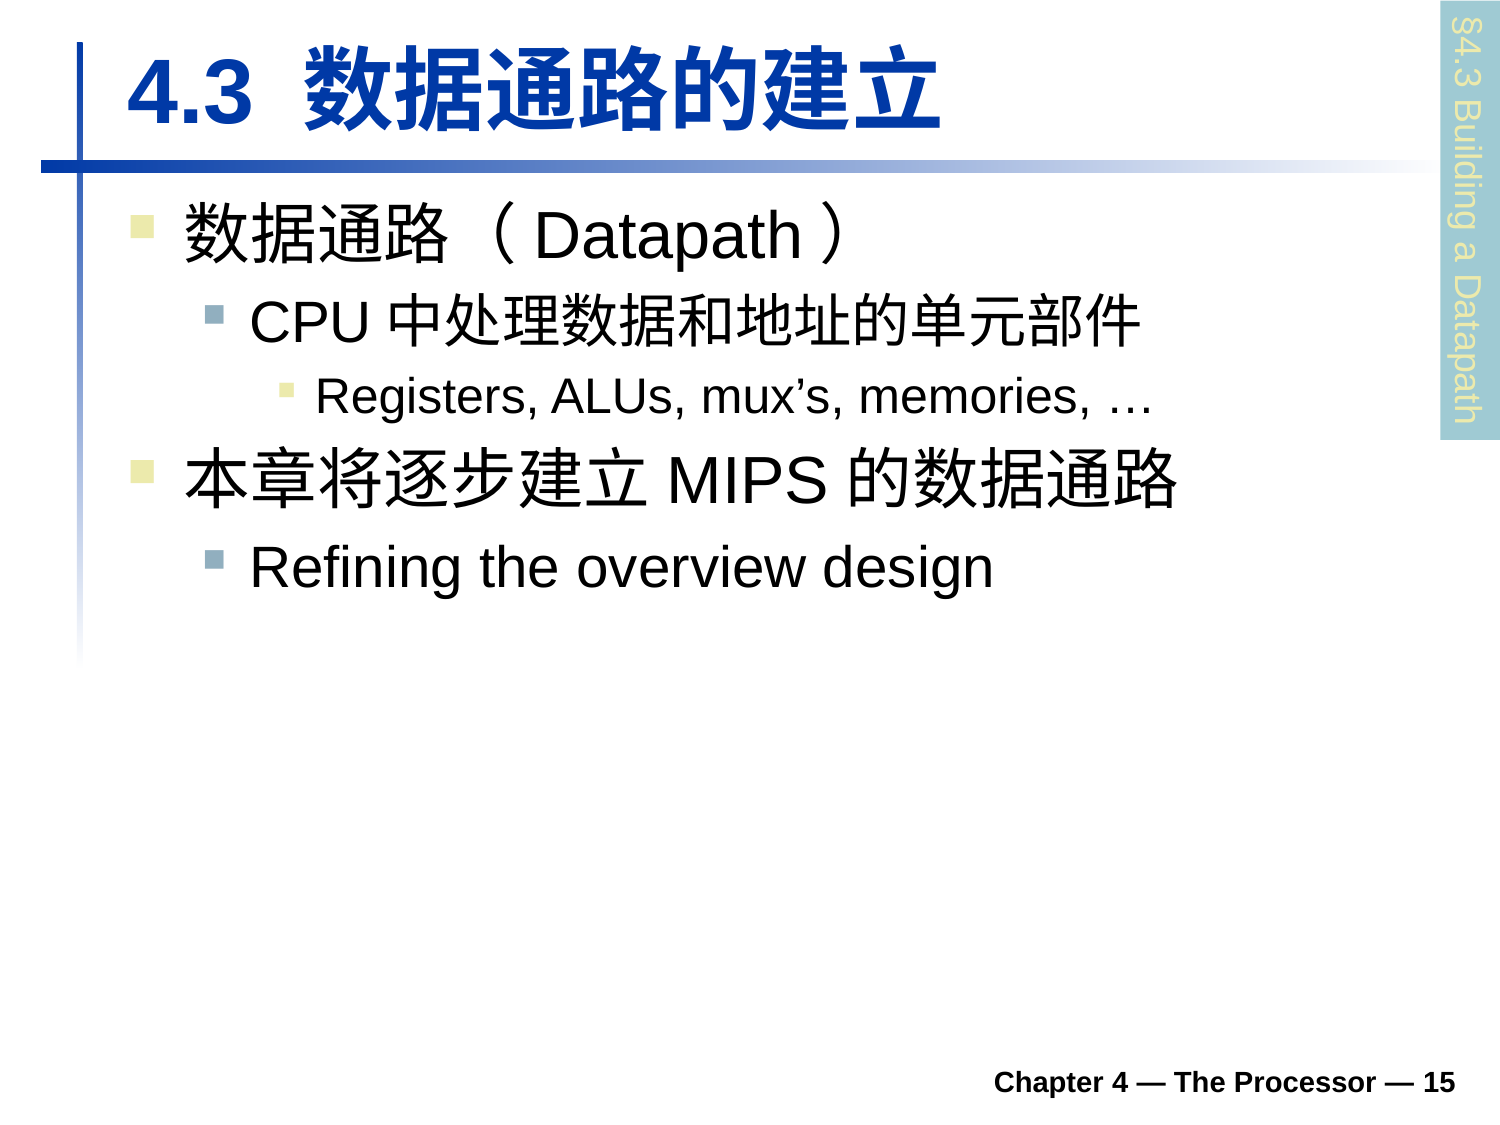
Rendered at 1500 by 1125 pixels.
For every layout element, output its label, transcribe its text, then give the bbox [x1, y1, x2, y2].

list 数据通路（Datapath） CPU中处理数据和地址的单元部件 Registers, ALUs, mux’s, memories, … 本章将逐步建立MIPS的数据通路 Refining the overview design [112, 184, 1469, 1024]
title 4.3 数据通路的建立 [112, 23, 1440, 149]
text_box §4.3 Building a Datapath [1440, 0, 1500, 440]
footer Chapter 4 — The Processor — 15 [277, 1046, 1471, 1106]
